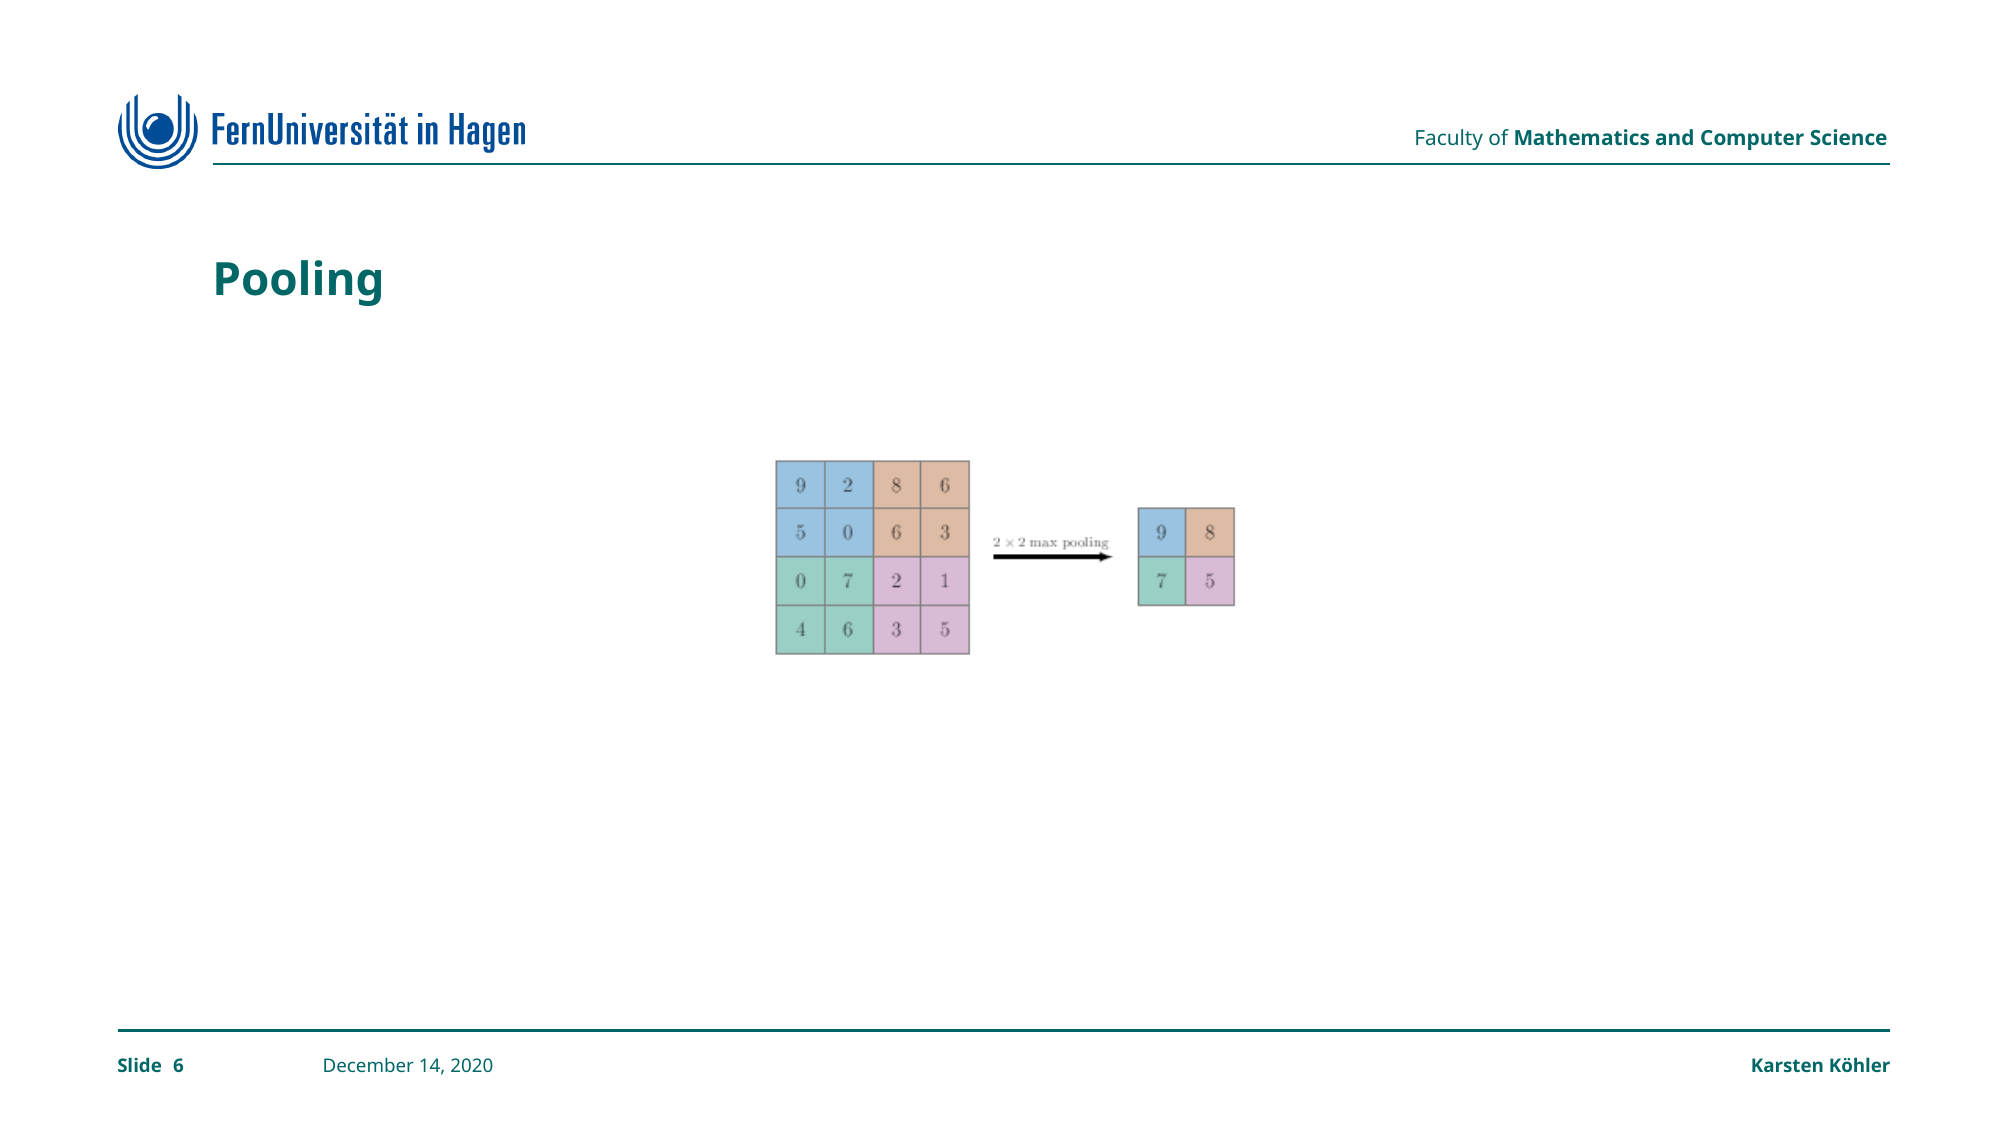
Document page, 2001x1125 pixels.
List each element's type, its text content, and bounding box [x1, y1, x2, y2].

picture [118, 94, 525, 169]
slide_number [322, 1054, 528, 1094]
slide_number 6 [173, 1054, 280, 1094]
picture [746, 445, 1254, 680]
title Pooling [212, 249, 1890, 315]
footer Karsten Köhler [595, 1054, 1891, 1094]
